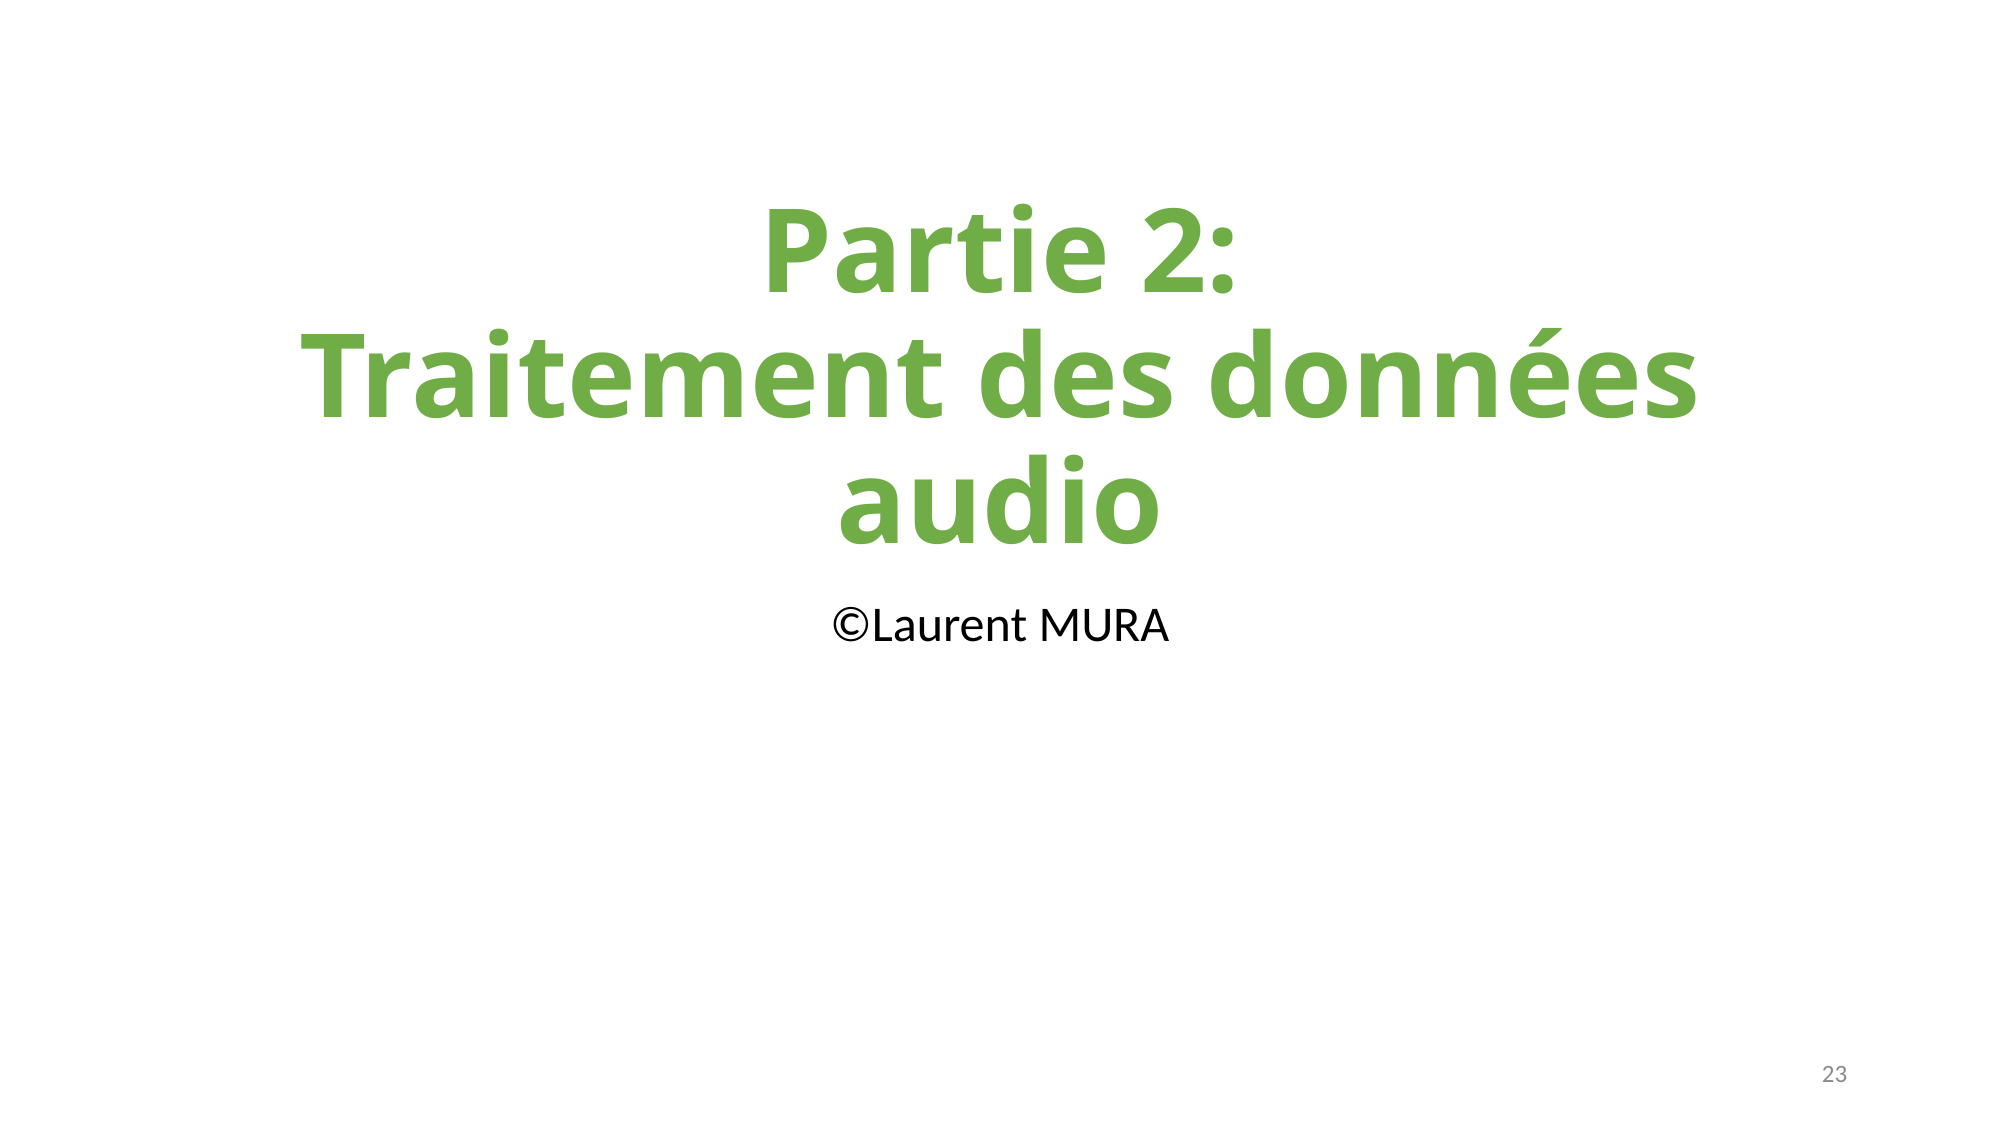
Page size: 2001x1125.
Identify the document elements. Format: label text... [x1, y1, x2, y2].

subtitle ©Laurent MURA [249, 590, 1750, 863]
title Partie 2: Traitement des données audio [249, 184, 1750, 576]
slide_number 23 [1412, 1042, 1863, 1103]
